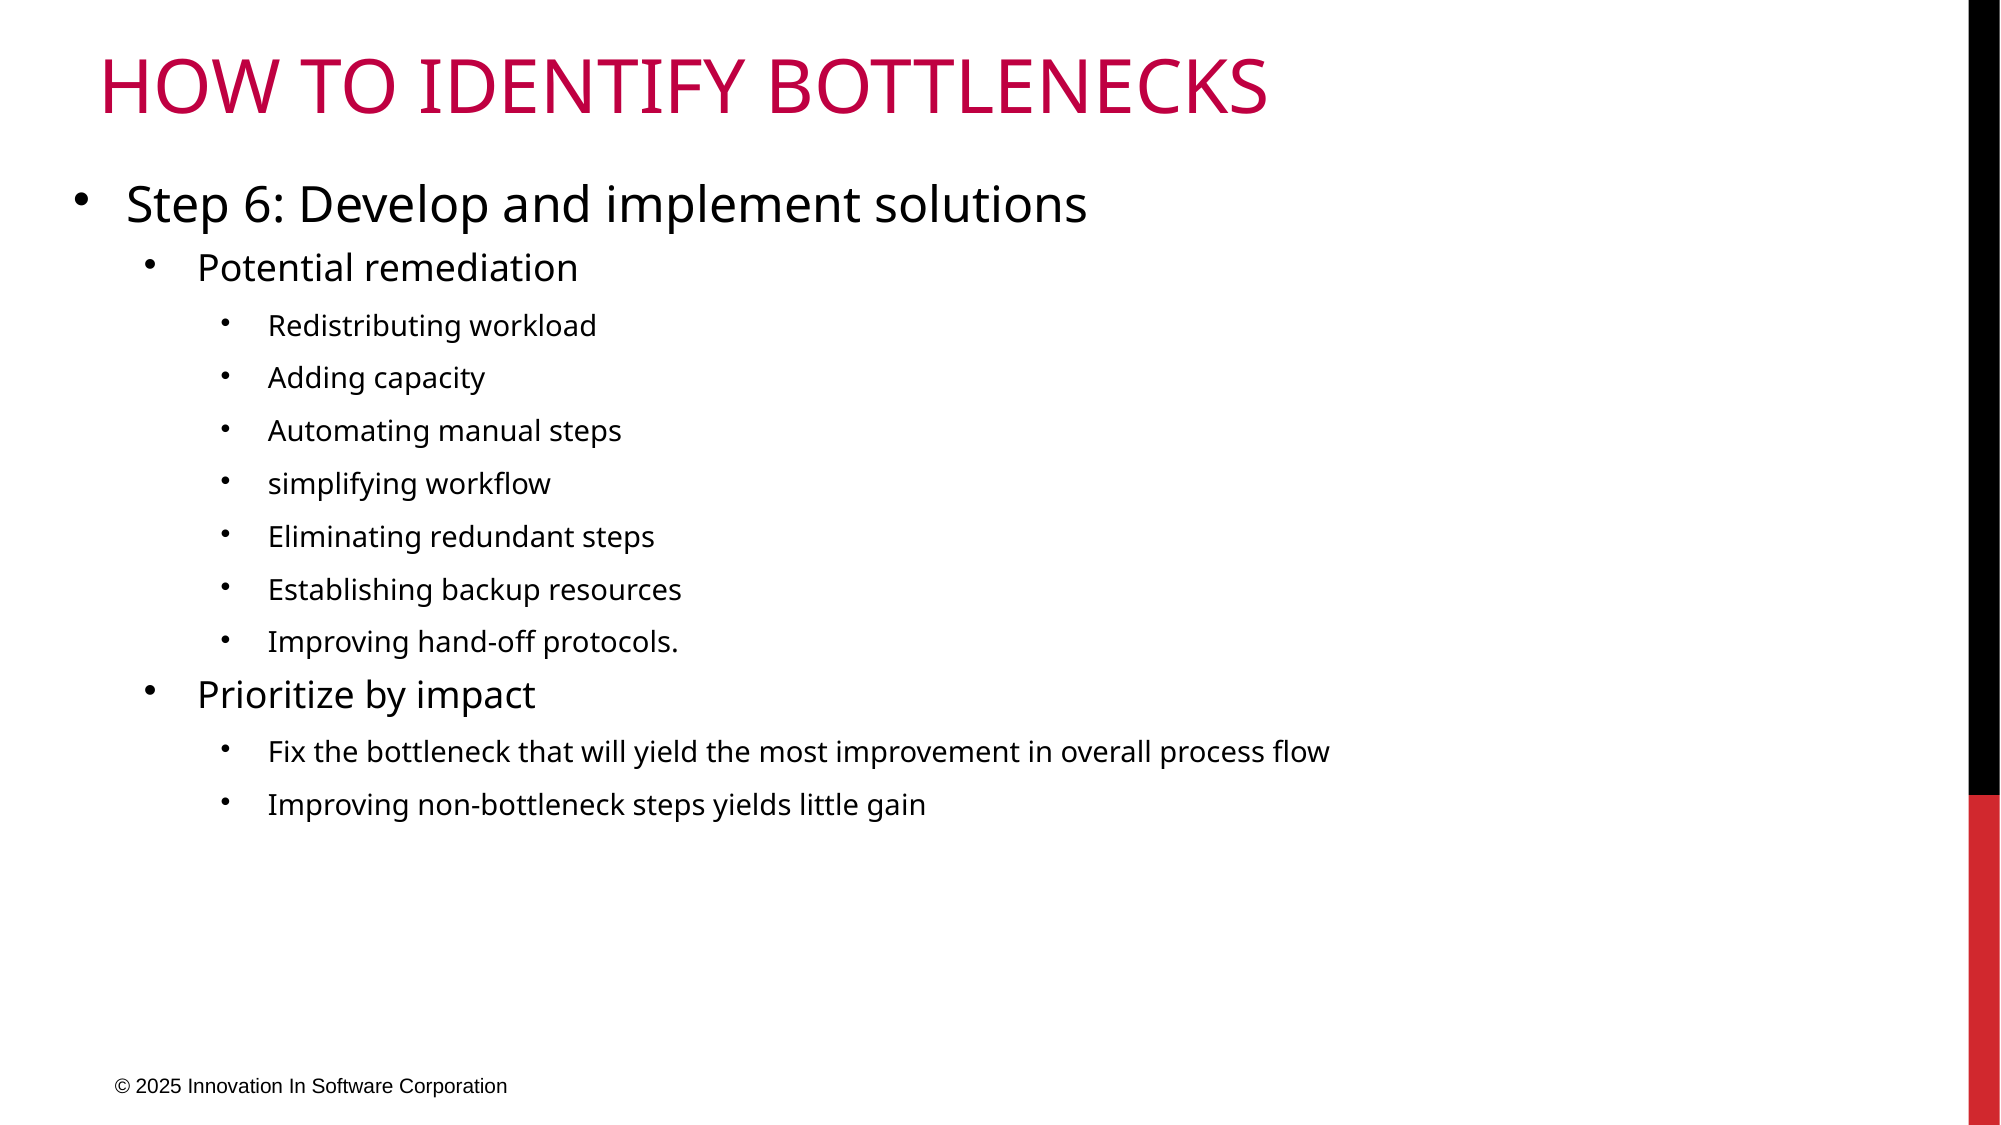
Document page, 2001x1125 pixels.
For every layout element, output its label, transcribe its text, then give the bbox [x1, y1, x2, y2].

list Step 6: Develop and implement solutions Potential remediation Redistributing workload Adding capacity Automating manual steps simplifying workflow Eliminating redundant steps Establishing backup resources Improving hand-off protocols. Prioritize by impact Fix the bottleneck that will yield the most improvement in overall process flow Improving non-bottleneck steps yields little gain [55, 172, 1752, 990]
footer © 2025 Innovation In Software Corporation [99, 1065, 850, 1112]
title How to Identify Bottlenecks [98, 0, 1770, 186]
